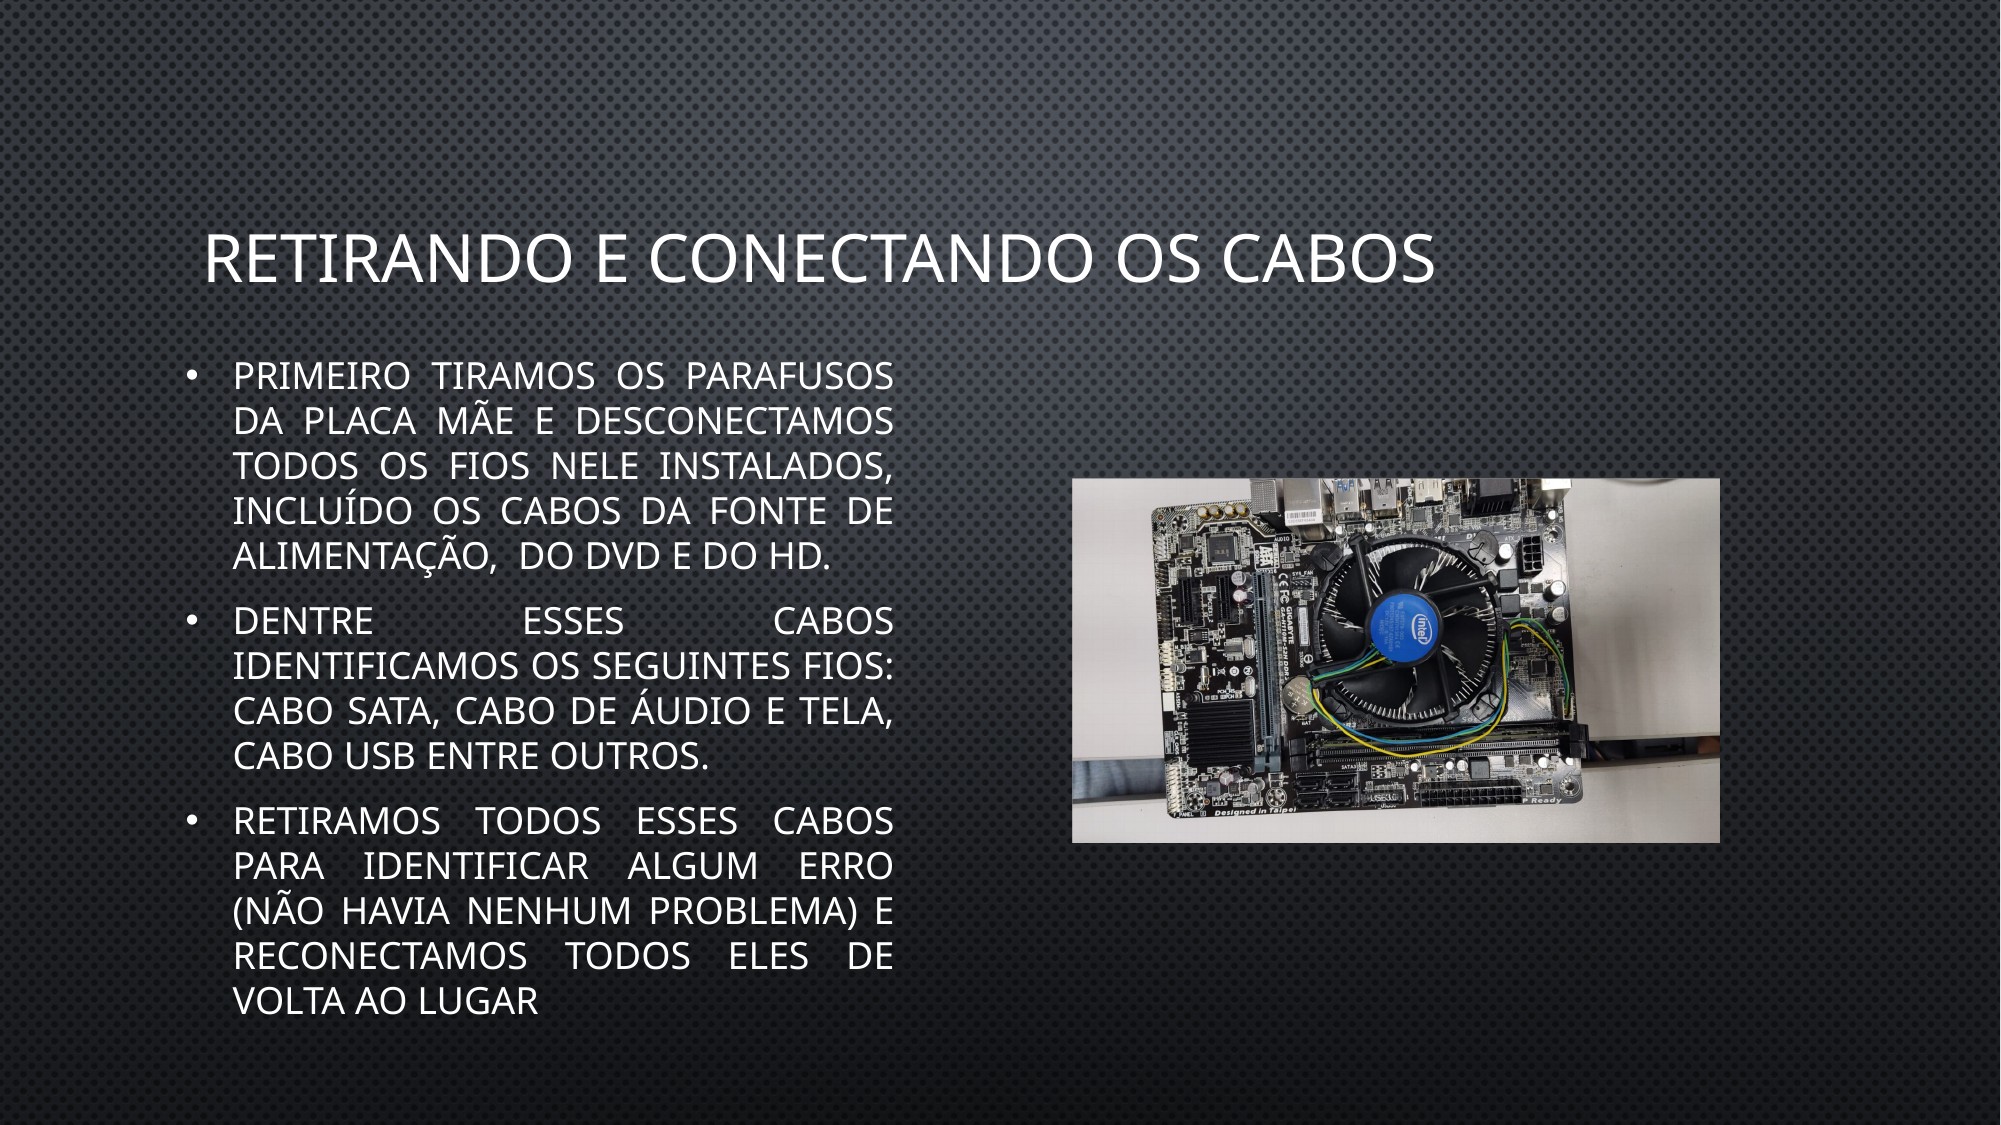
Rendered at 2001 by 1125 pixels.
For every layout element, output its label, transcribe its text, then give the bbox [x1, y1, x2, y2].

picture [1073, 336, 1720, 985]
title Retirando e conectando os cabos [187, 99, 1813, 413]
list Primeiro tiramos os parafusos da placa mãe e desconectamos todos os fios nele instalados, incluído os cabos da fonte de alimentação, do DVD e do HD. Dentre esses cabos identificamos os seguintes fios: Cabo SATA, Cabo de áudio e tela, Cabo USB entre outros. Retiramos todos esses cabos para identificar algum erro (não havia nenhum problema) e reconectamos todos eles de volta ao lugar [170, 324, 910, 1050]
